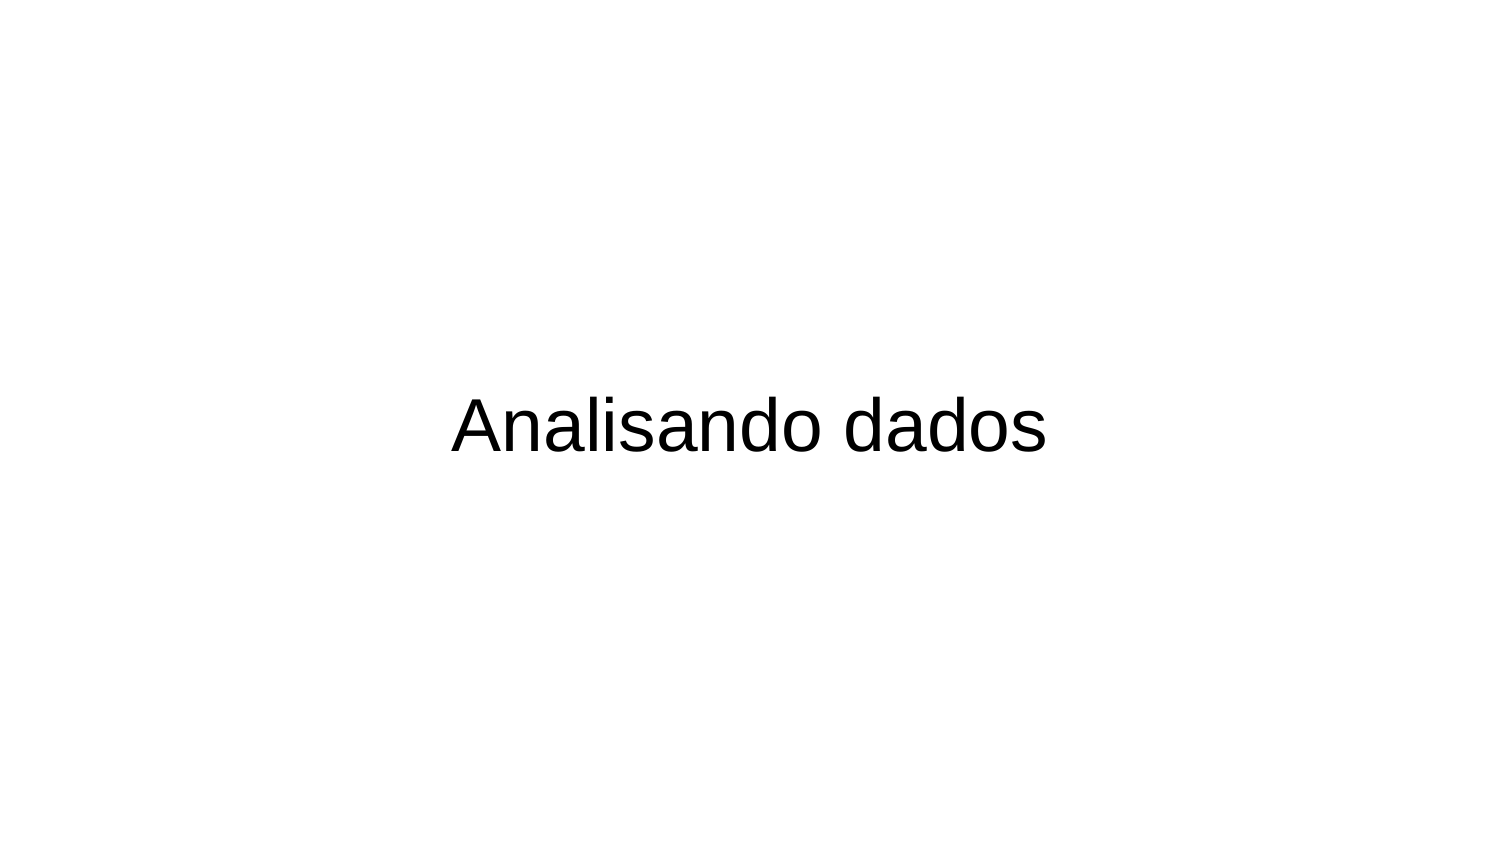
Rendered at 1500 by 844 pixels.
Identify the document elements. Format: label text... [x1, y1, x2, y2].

title Analisando dados [51, 352, 1449, 491]
